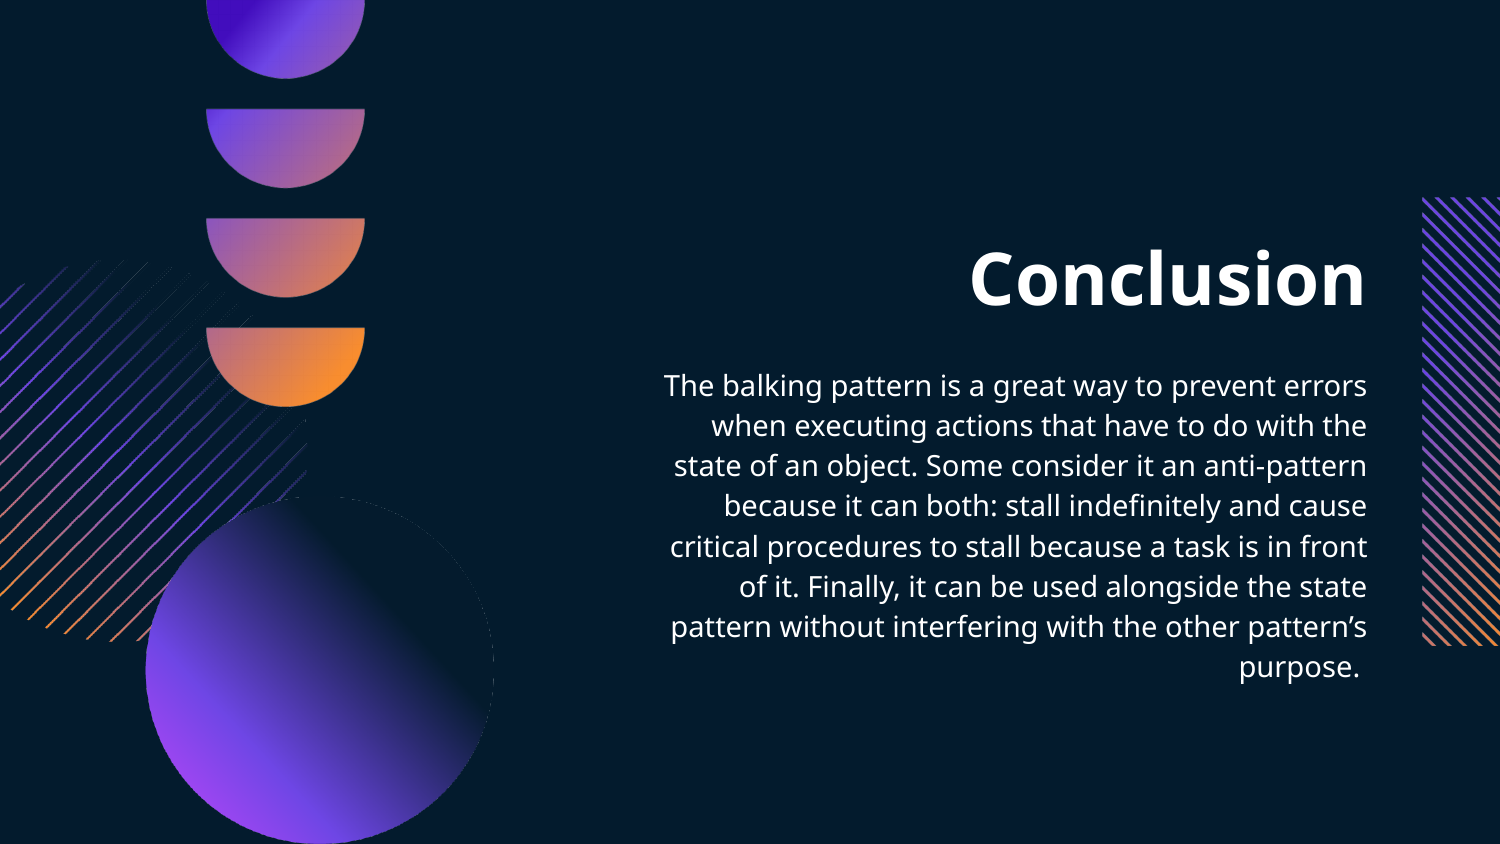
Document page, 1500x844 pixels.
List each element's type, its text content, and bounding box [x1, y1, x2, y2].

subtitle The balking pattern is a great way to prevent errors when executing actions that have to do with the state of an object. Some consider it an anti-pattern because it can both: stall indefinitely and cause critical procedures to stall because a task is in front of it. Finally, it can be used alongside the state pattern without interfering with the other pattern’s purpose. [648, 347, 1383, 696]
picture [0, 0, 494, 844]
title Conclusion [648, 215, 1383, 335]
picture [1423, 198, 1500, 646]
